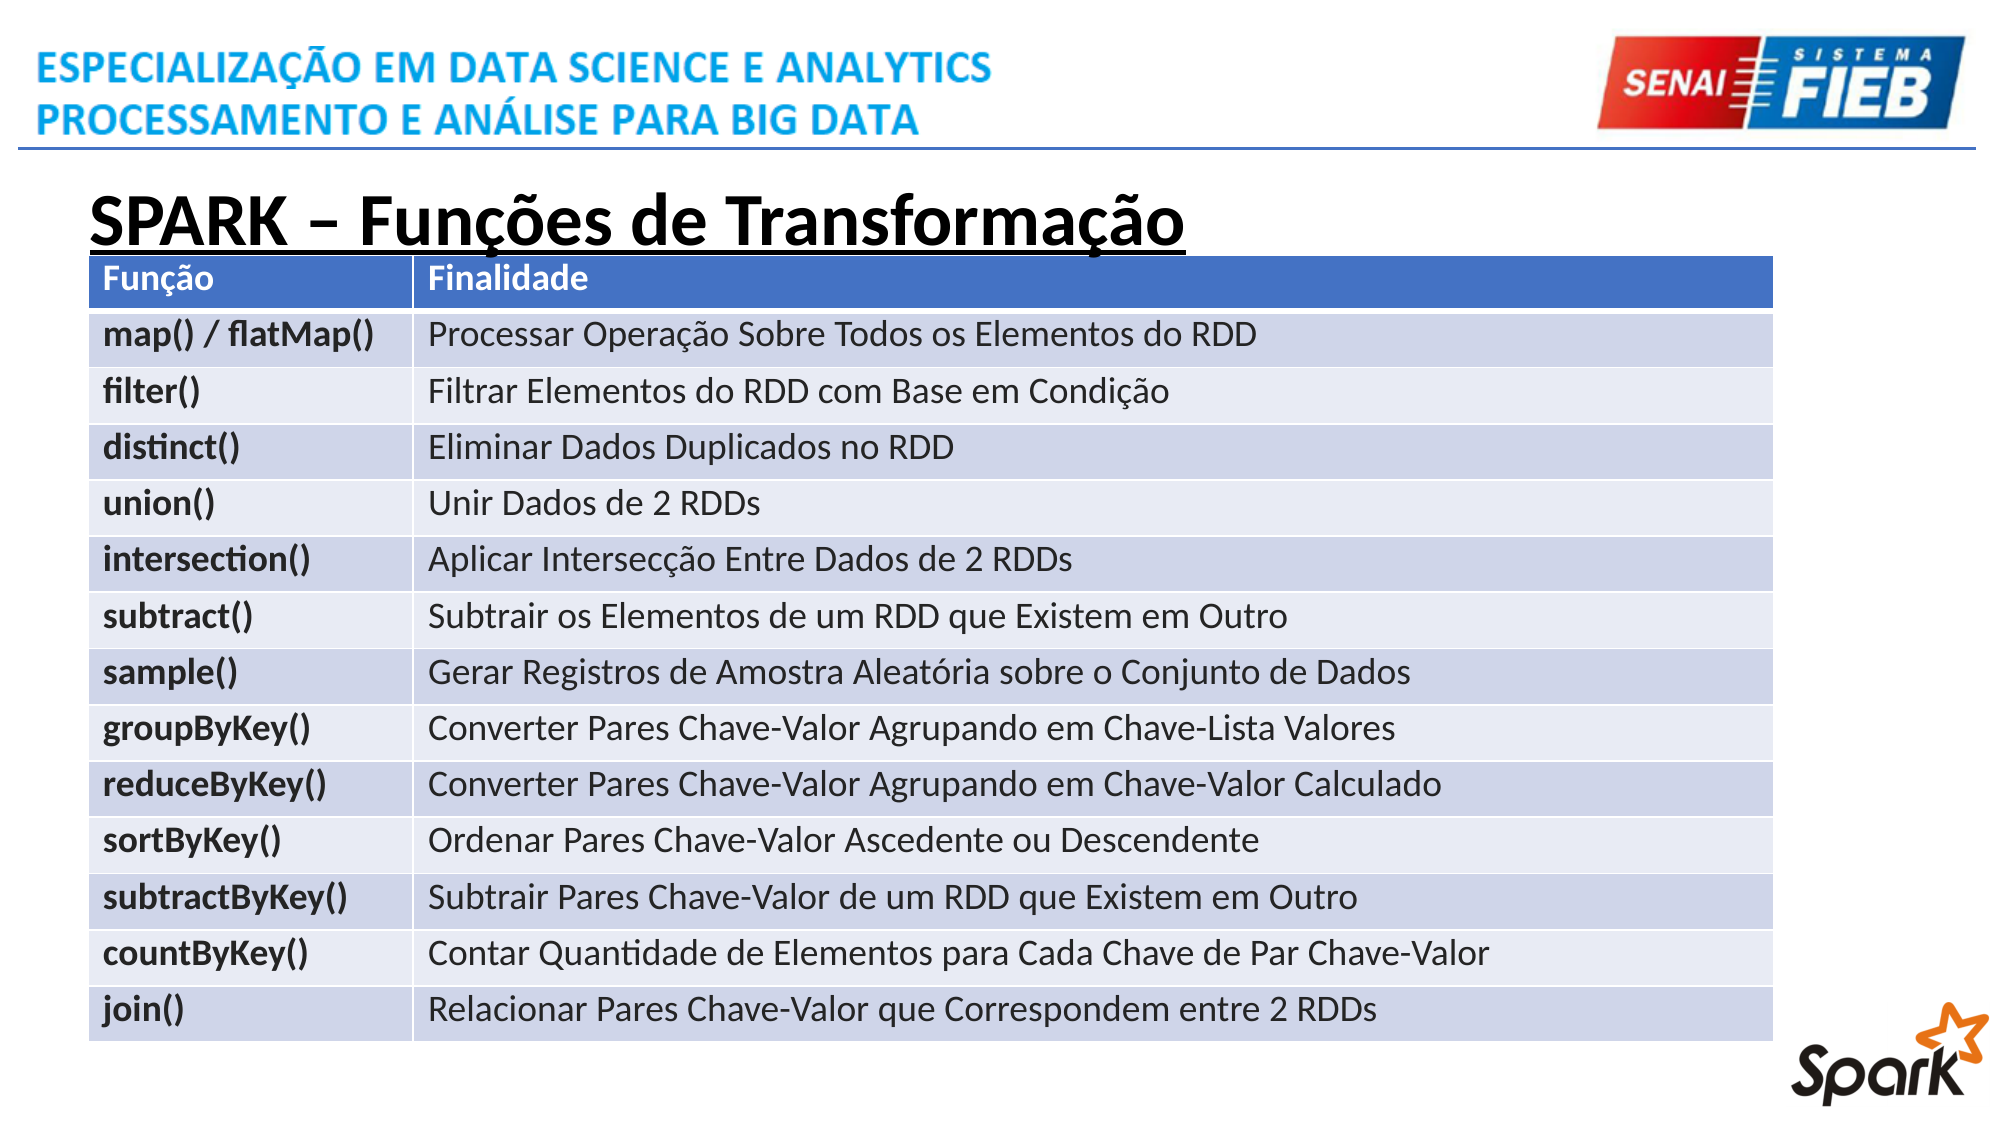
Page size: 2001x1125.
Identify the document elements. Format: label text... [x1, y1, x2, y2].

table_cell subtract() [89, 593, 412, 648]
table_cell distinct() [89, 425, 412, 479]
table_cell Converter Pares Chave-Valor Agrupando em Chave-Lista Valores [414, 706, 1773, 760]
table_cell Subtrair os Elementos de um RDD que Existem em Outro [414, 593, 1773, 648]
table_cell Filtrar Elementos do RDD com Base em Condição [414, 368, 1773, 423]
table_cell countByKey() [89, 931, 412, 985]
table_cell subtractByKey() [89, 874, 412, 929]
table_cell Processar Operação Sobre Todos os Elementos do RDD [414, 314, 1773, 367]
table_cell Subtrair Pares Chave-Valor de um RDD que Existem em Outro [414, 874, 1773, 929]
picture [1786, 1002, 1990, 1107]
table_cell map() / flatMap() [89, 314, 412, 367]
table_cell groupByKey() [89, 706, 412, 760]
table_cell Relacionar Pares Chave-Valor que Correspondem entre 2 RDDs [414, 987, 1773, 1041]
table_cell intersection() [89, 537, 412, 591]
text_box SPARK – Funções de Transformação [75, 162, 2000, 268]
table_cell Ordenar Pares Chave-Valor Ascedente ou Descendente [414, 818, 1773, 873]
picture [1587, 13, 1976, 145]
table_cell Eliminar Dados Duplicados no RDD [414, 425, 1773, 479]
table_cell Gerar Registros de Amostra Aleatória sobre o Conjunto de Dados [414, 649, 1773, 704]
table_cell Aplicar Intersecção Entre Dados de 2 RDDs [414, 537, 1773, 591]
table_cell sortByKey() [89, 818, 412, 873]
table_cell sample() [89, 649, 412, 704]
picture [32, 46, 995, 89]
table_cell Contar Quantidade de Elementos para Cada Chave de Par Chave-Valor [414, 931, 1773, 985]
table_header Função [89, 268, 412, 308]
table_cell union() [89, 481, 412, 535]
table_cell join() [89, 987, 412, 1041]
table_cell reduceByKey() [89, 762, 412, 816]
picture [32, 95, 922, 143]
table_cell Converter Pares Chave-Valor Agrupando em Chave-Valor Calculado [414, 762, 1773, 816]
table_cell filter() [89, 368, 412, 423]
table_header Finalidade [414, 268, 1773, 308]
table_cell Unir Dados de 2 RDDs [414, 481, 1773, 535]
